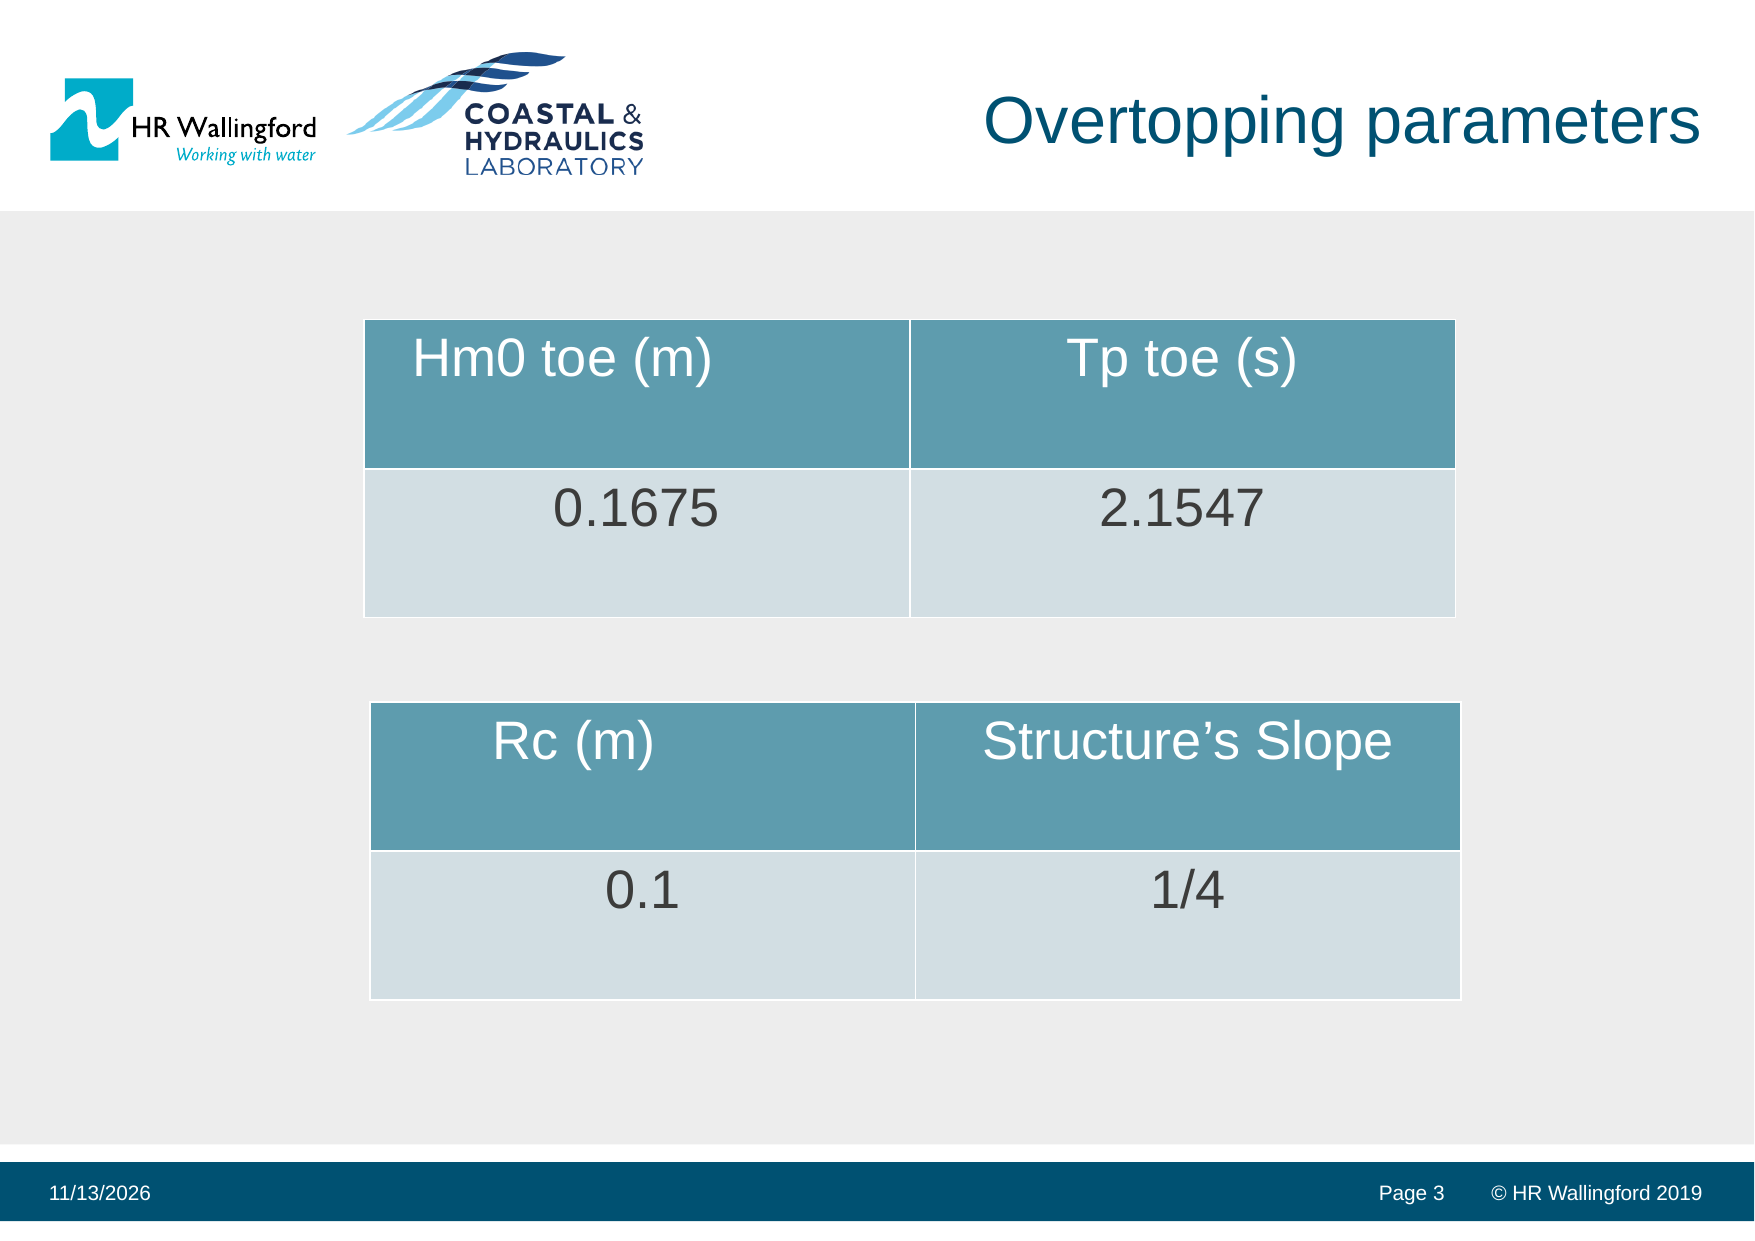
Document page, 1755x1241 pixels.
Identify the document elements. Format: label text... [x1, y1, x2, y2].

table_cell 1/4 [916, 852, 1460, 999]
table_header Rc (m) [371, 703, 915, 850]
title Overtopping parameters [332, 51, 1703, 193]
table_cell 0.1 [371, 852, 915, 999]
table_header Tp toe (s) [911, 320, 1455, 468]
table_cell 2.1547 [911, 470, 1455, 617]
table_cell 0.1675 [365, 470, 909, 617]
table_header Hm0 toe (m) [365, 320, 909, 468]
table_header Structure’s Slope [916, 703, 1460, 850]
picture [346, 51, 644, 176]
slide_number 3 [1352, 1162, 1471, 1222]
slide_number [48, 1162, 286, 1222]
